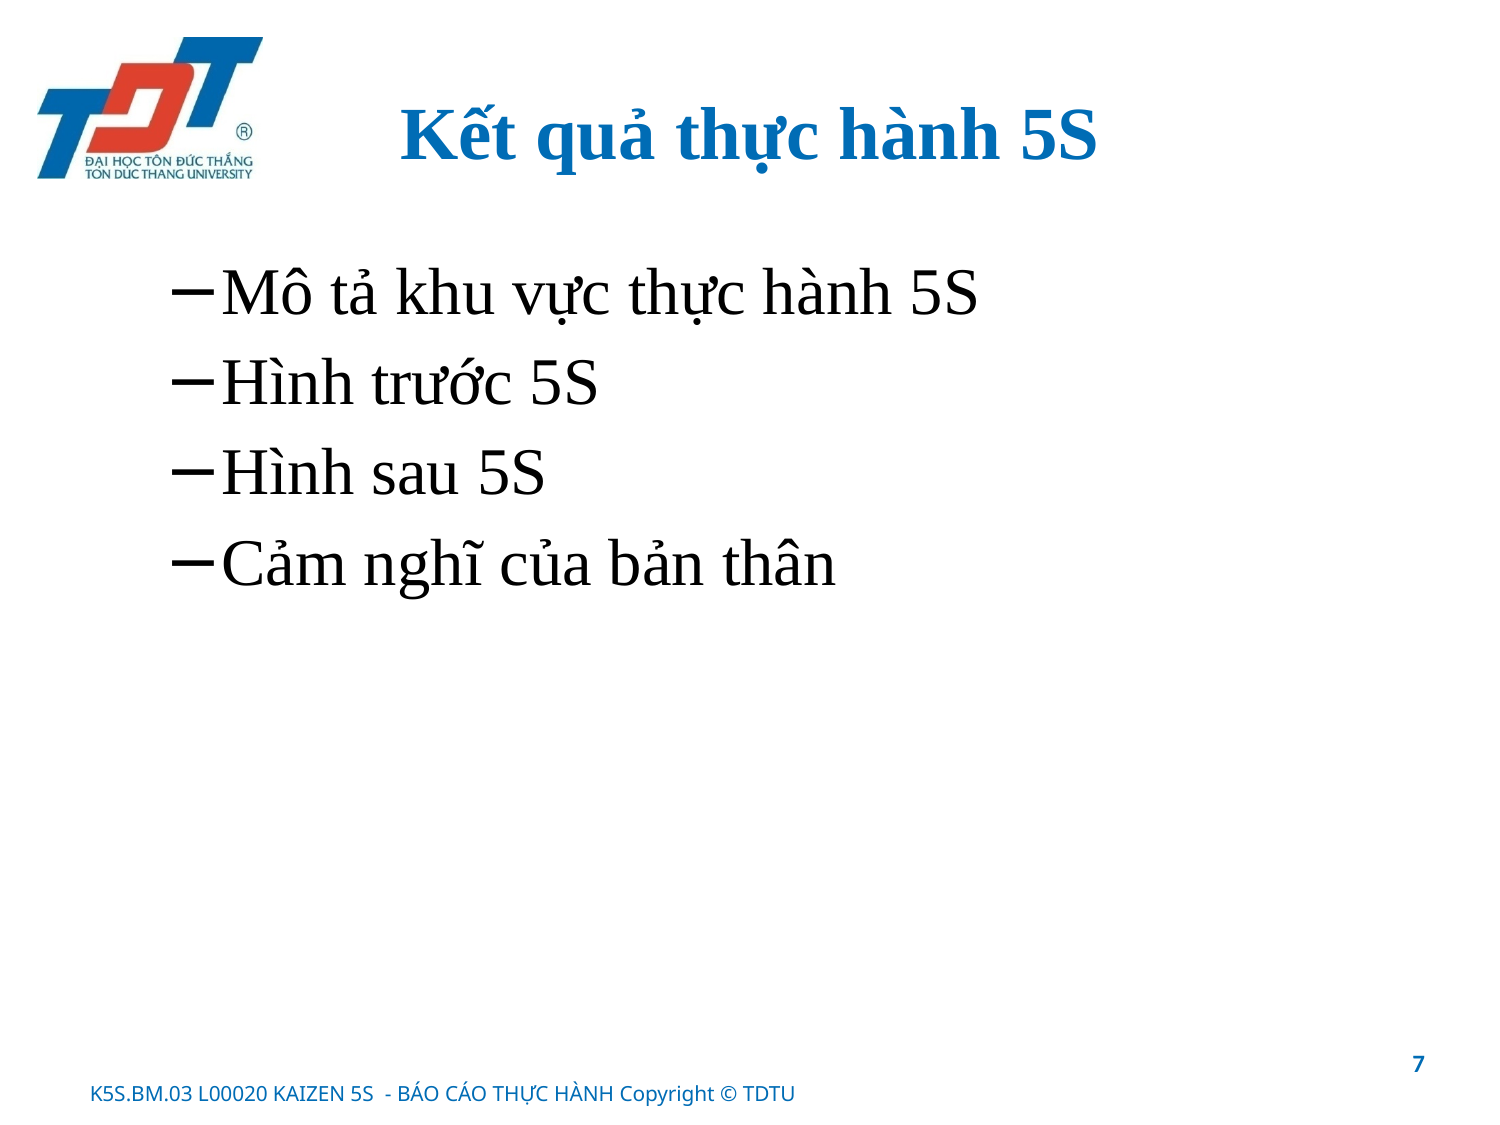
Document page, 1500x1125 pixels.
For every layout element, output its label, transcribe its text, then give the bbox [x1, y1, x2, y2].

picture [37, 37, 263, 179]
title Kết quả thực hành 5S [75, 60, 1425, 210]
list Mô tả khu vực thực hành 5S Hình trước 5S Hình sau 5S Cảm nghĩ của bản thân [75, 239, 1425, 990]
